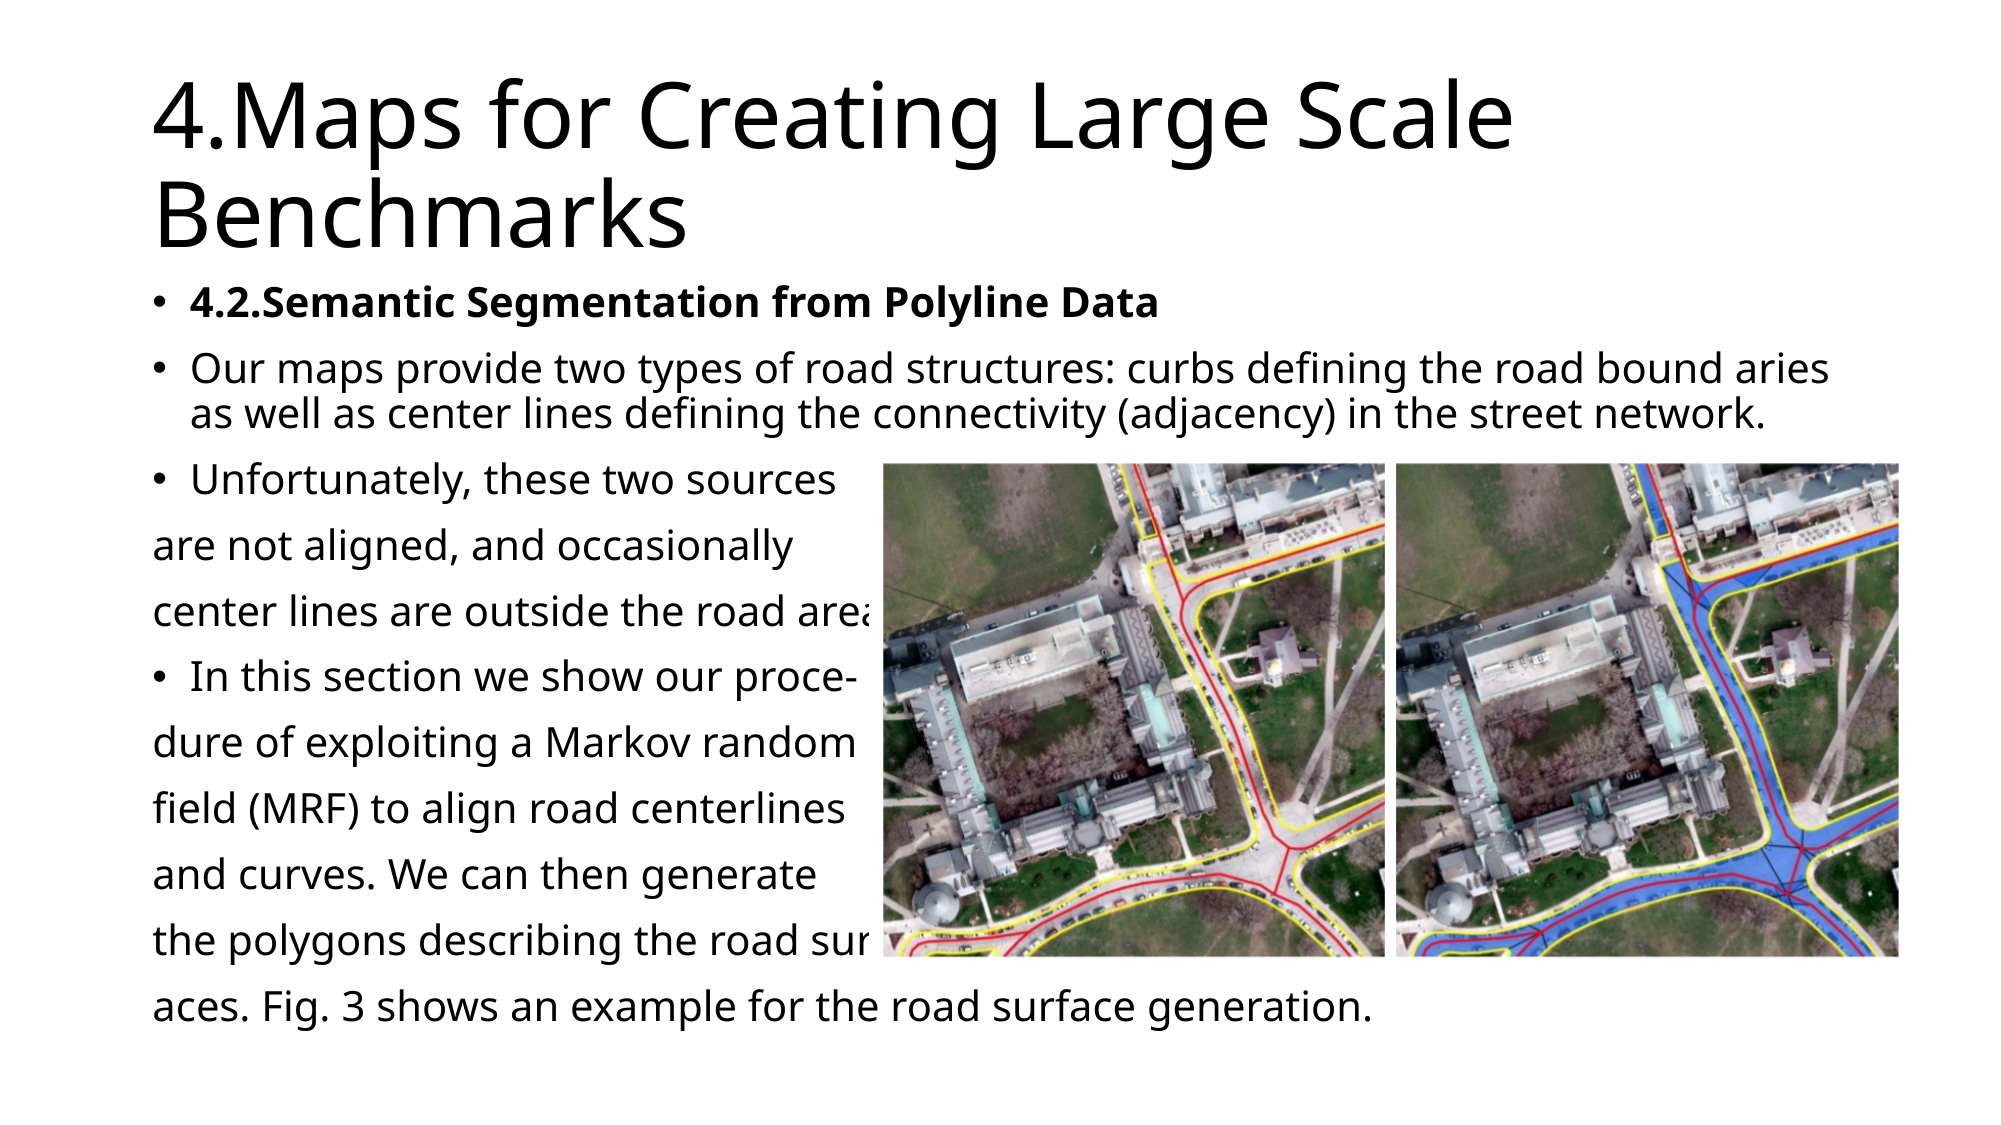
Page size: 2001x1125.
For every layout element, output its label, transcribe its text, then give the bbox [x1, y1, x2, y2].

picture [869, 450, 1916, 979]
list 4.2.Semantic Segmentation from Polyline Data Our maps provide two types of road structures: curbs deﬁning the road bound aries as well as center lines deﬁning the connectivity (adjacency) in the street network. Unfortunately, these two sources are not aligned, and occasionally center lines are outside the road area. In this section we show our proce- dure of exploiting a Markov random ﬁeld (MRF) to align road centerlines and curves. We can then generate the polygons describing the road surf- aces. Fig. 3 shows an example for the road surface generation. [137, 273, 1863, 1066]
title 4.Maps for Creating Large Scale Benchmarks [137, 59, 1916, 278]
